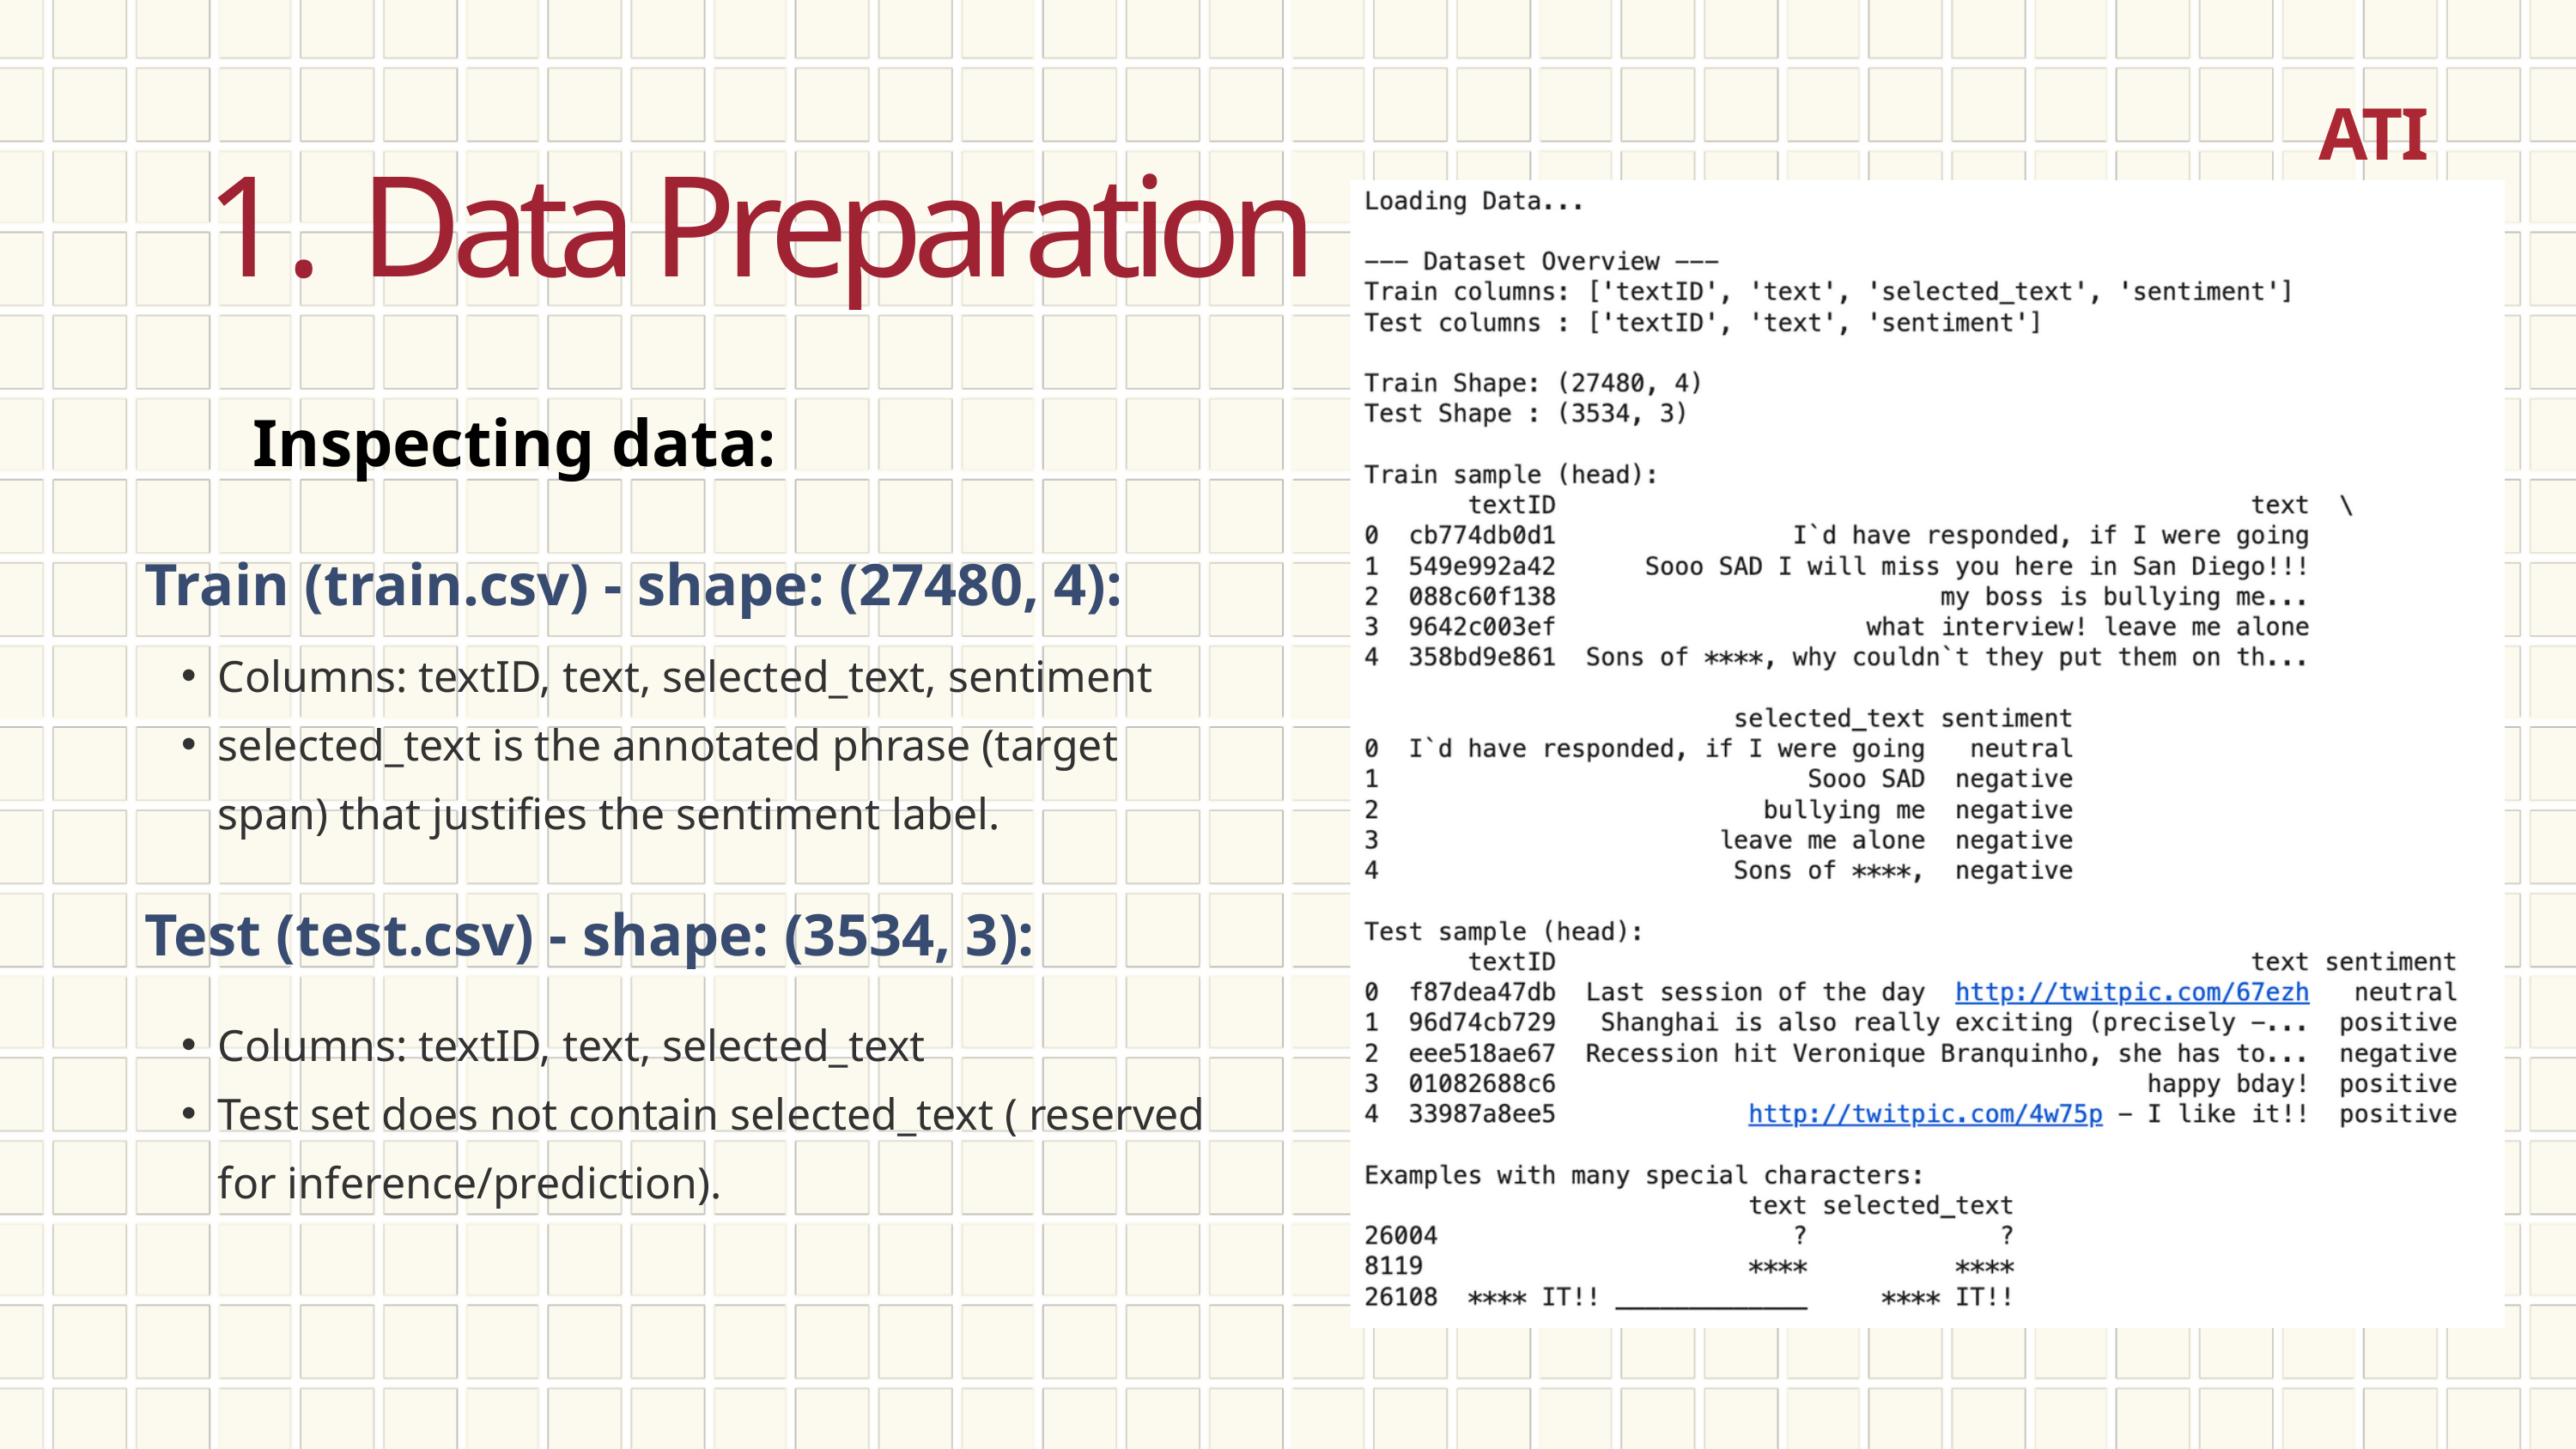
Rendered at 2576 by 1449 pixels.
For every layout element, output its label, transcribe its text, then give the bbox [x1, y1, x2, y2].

text_box Test (test.csv) - shape: (3534, 3): [144, 901, 1227, 968]
text_box Inspecting data: [252, 405, 1109, 480]
text_box Columns: textID, text, selected_text Test set does not contain selected_text ( reserved for inference/prediction). [144, 1001, 1227, 1208]
text_box Train (train.csv) - shape: (27480, 4): [144, 551, 1227, 617]
text_box [1350, 180, 2506, 1328]
text_box ATI [2318, 92, 2432, 175]
text_box Columns: textID, text, selected_text, sentiment selected_text is the annotated phrase (target span) that justifies the sentiment label. [144, 632, 1227, 839]
text_box [0, 0, 2576, 1449]
text_box Data Preparation [87, 165, 1675, 305]
